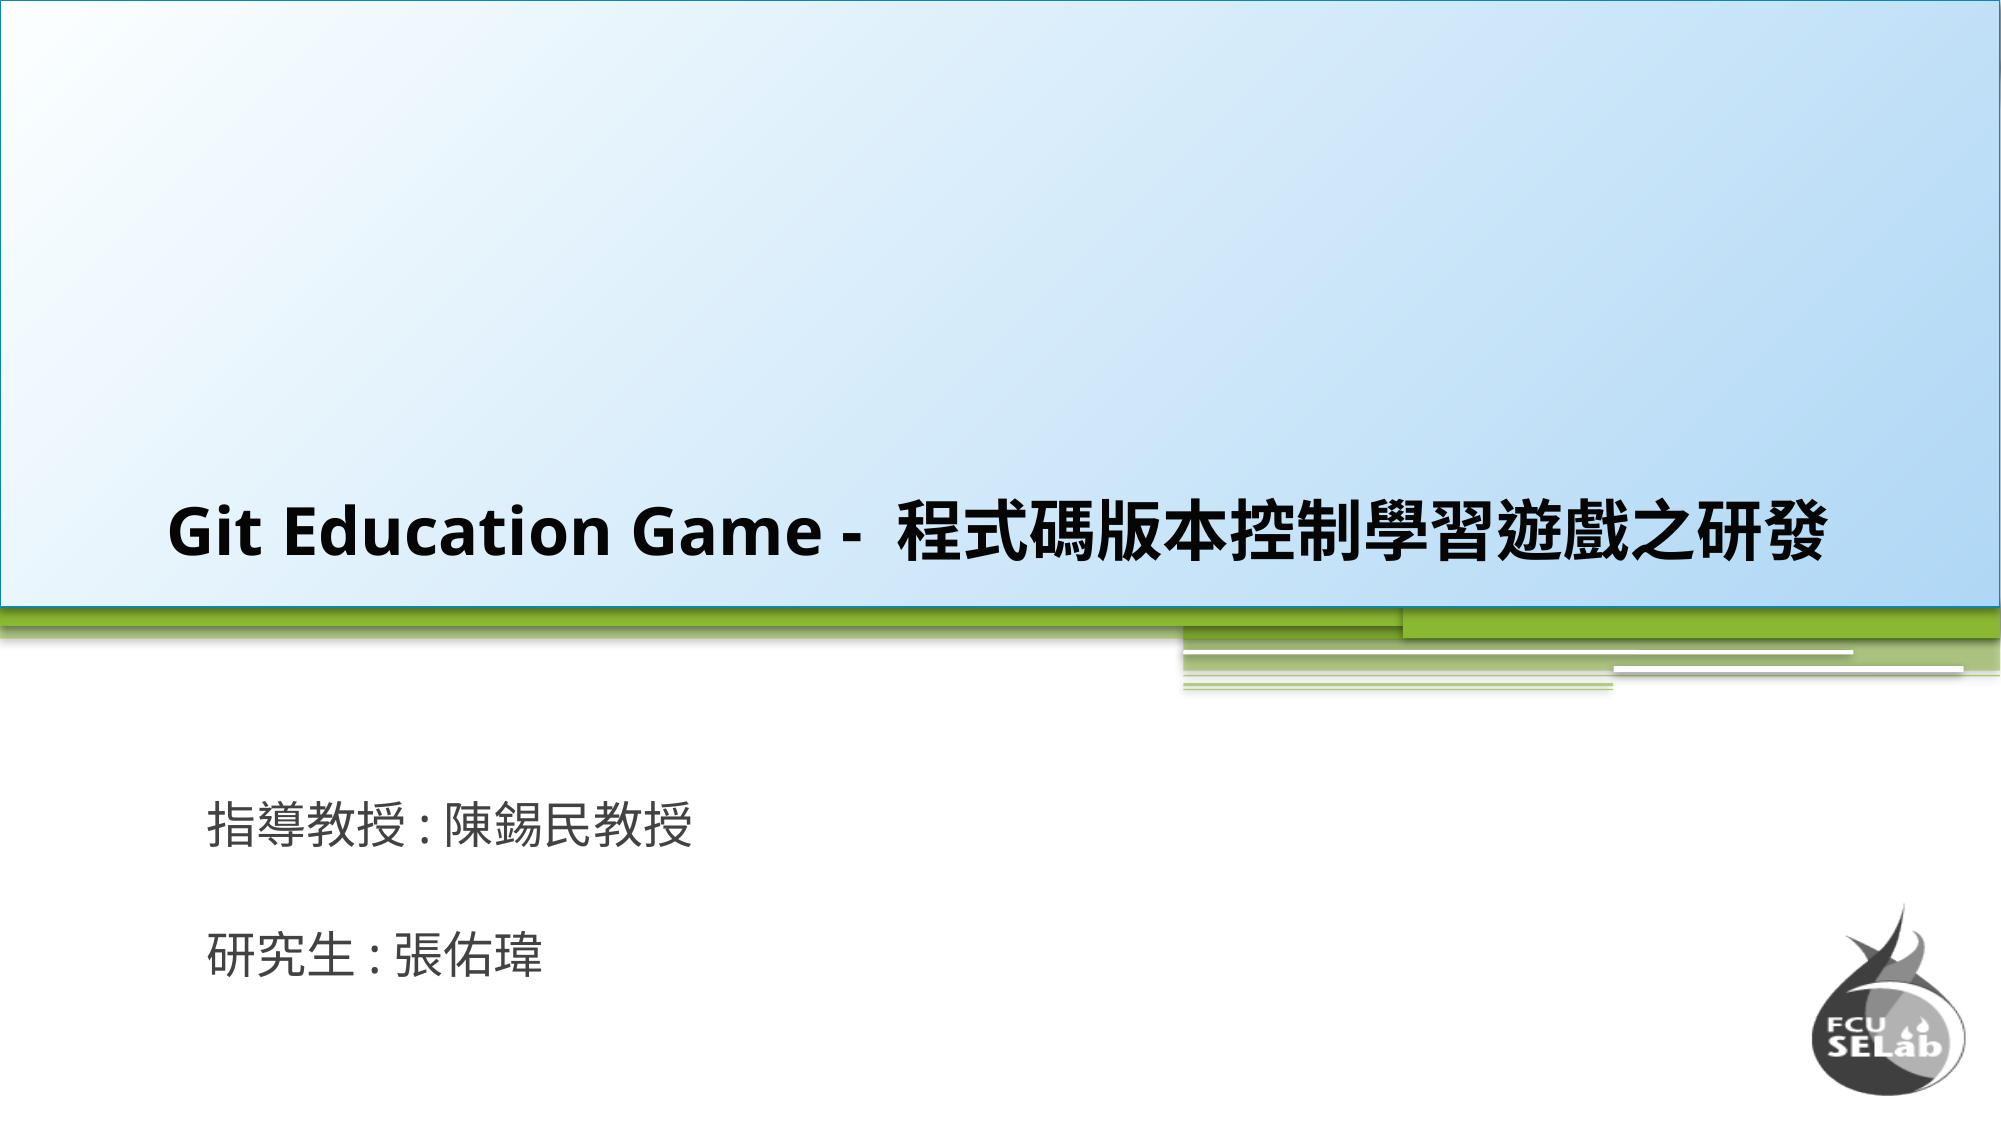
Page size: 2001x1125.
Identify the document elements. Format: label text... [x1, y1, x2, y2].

picture [1819, 899, 2000, 1100]
title Git Education Game - 程式碼版本控制學習遊戲之研發 [44, 338, 1953, 580]
subtitle 指導教授:陳錫民教授 研究生:張佑瑋 [178, 655, 1819, 1105]
